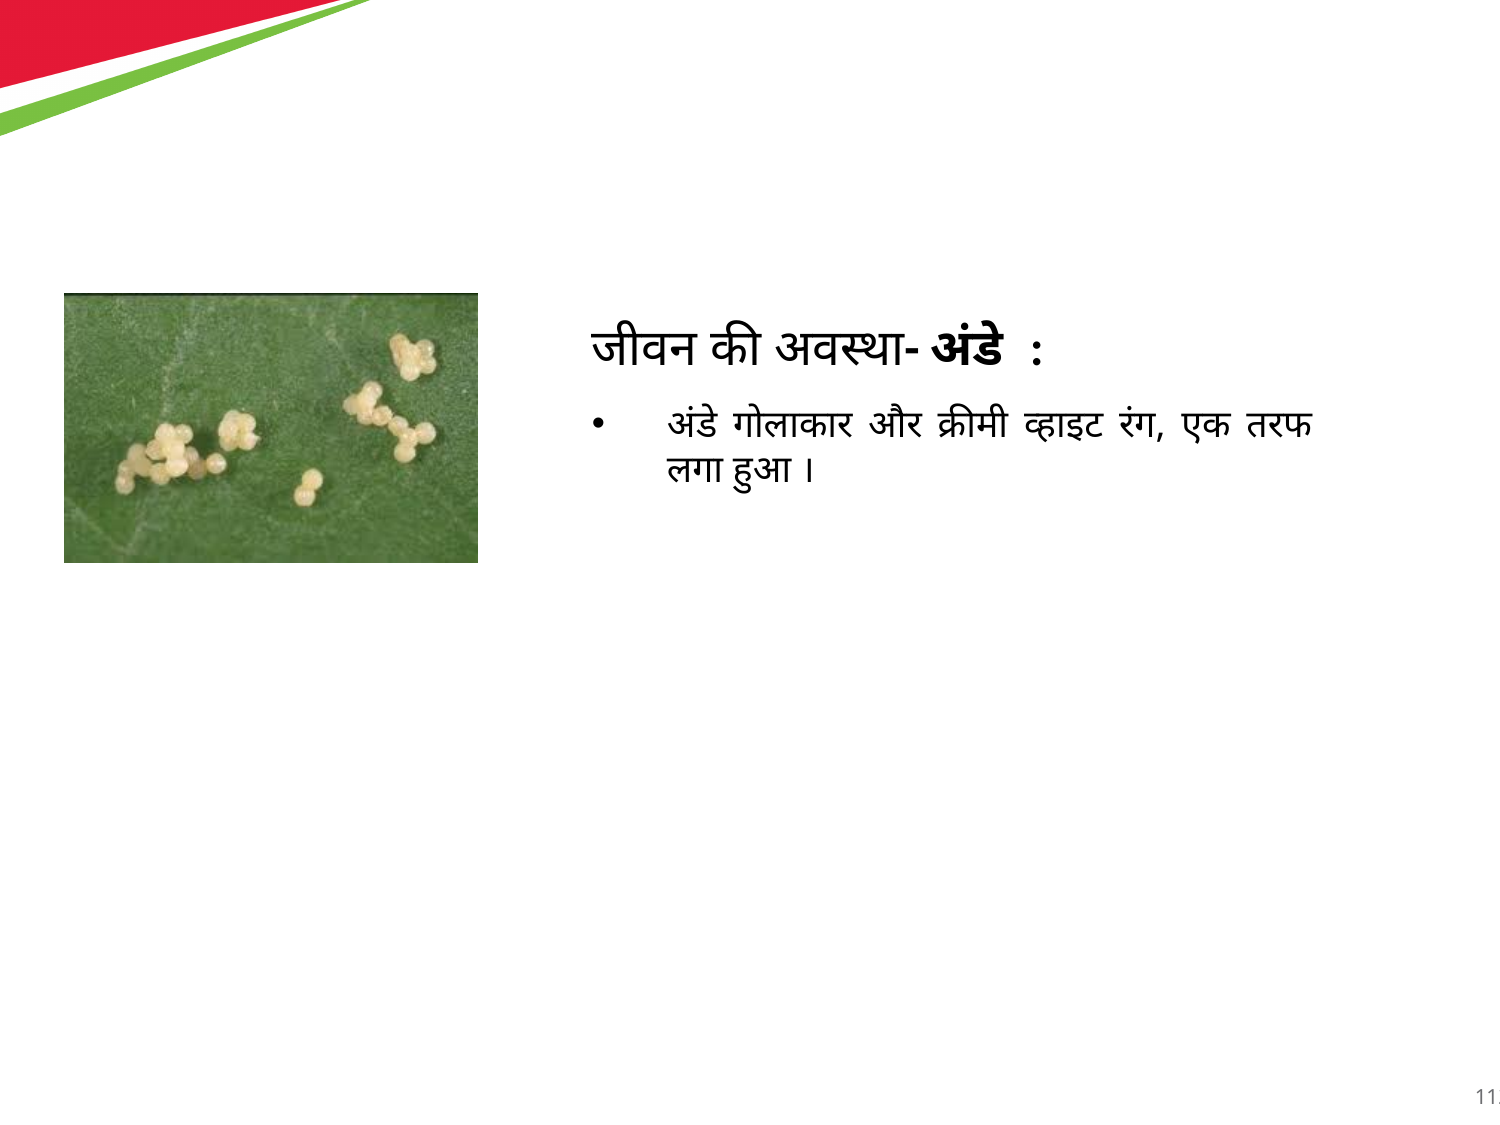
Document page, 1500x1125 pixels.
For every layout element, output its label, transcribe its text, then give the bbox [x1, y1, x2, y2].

picture [64, 292, 478, 563]
text_box जीवन की अवस्था- अंडे : अंडे गोलाकार और क्रीमी व्हाइट रंग, एक तरफ लगा हुआ । [577, 307, 1327, 498]
picture [0, 0, 373, 136]
